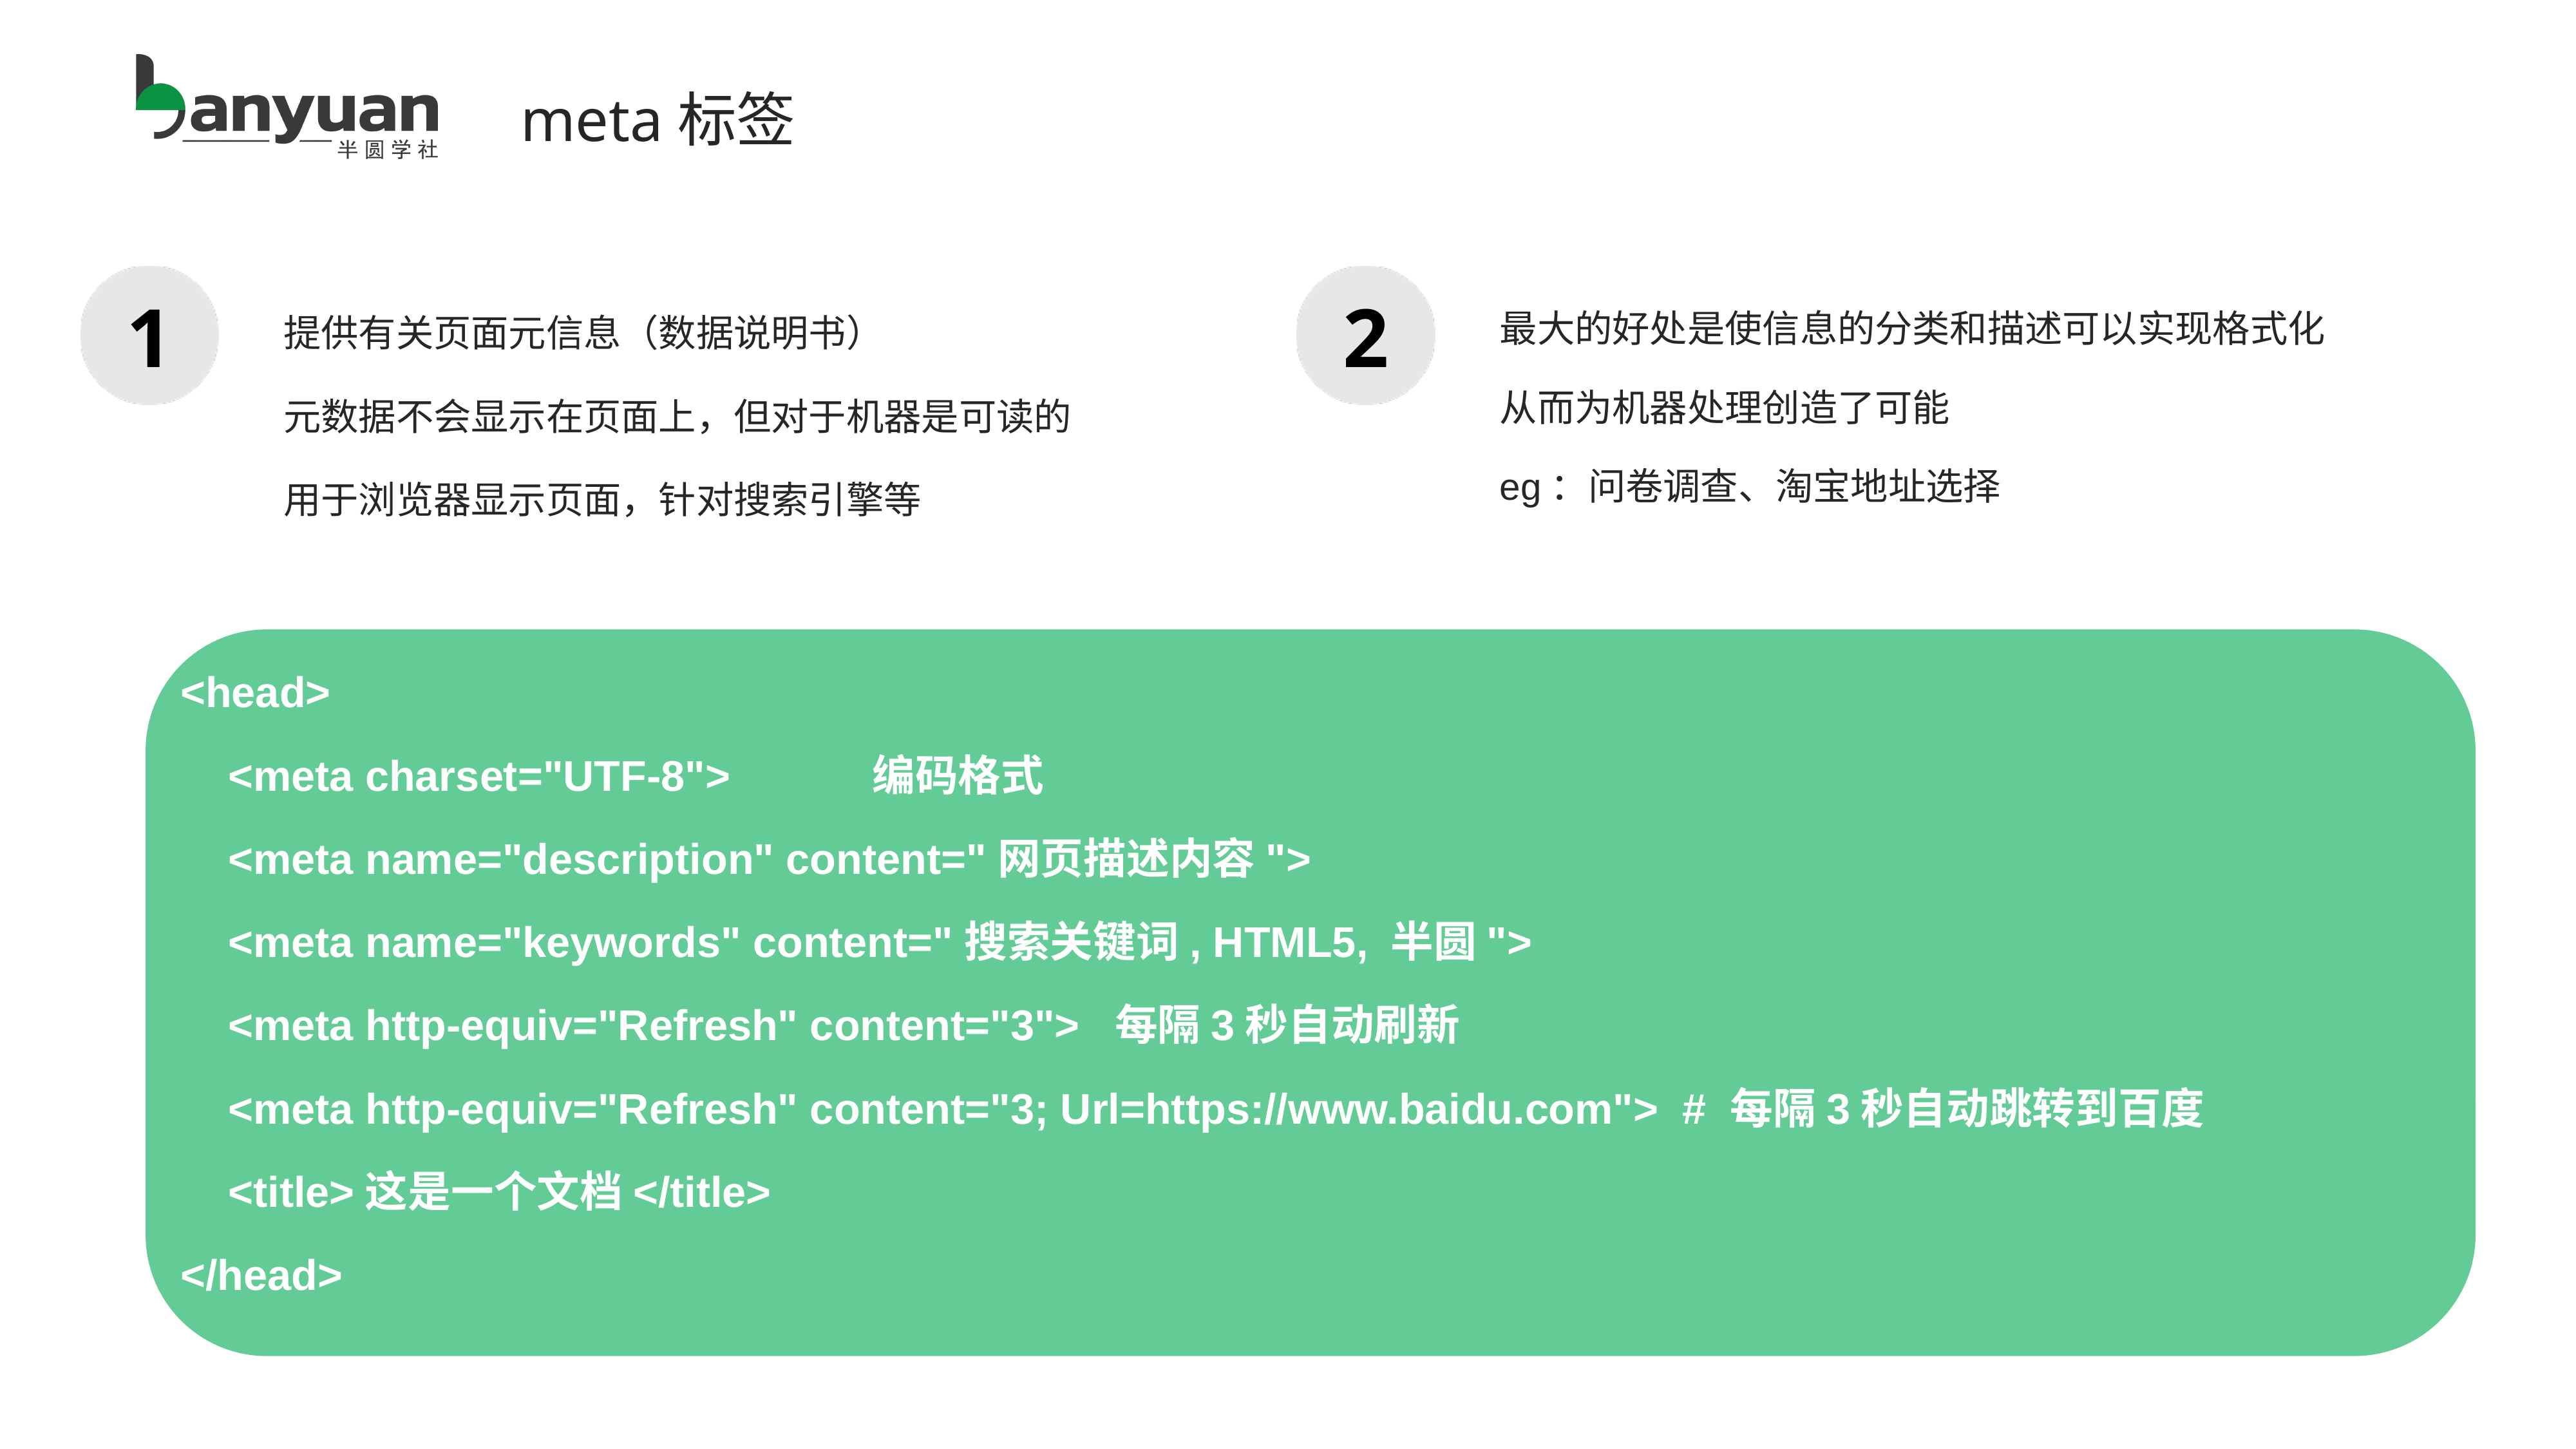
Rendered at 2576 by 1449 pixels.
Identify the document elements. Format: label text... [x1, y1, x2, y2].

text_box 提供有关页面元信息（数据说明书） 元数据不会显示在页面上，但对于机器是可读的 用于浏览器显示页面，针对搜索引擎等 [274, 266, 1150, 609]
picture [1296, 266, 1435, 405]
text_box <head> <meta charset="UTF-8"> 编码格式 <meta name="description" content="网页描述内容"> <meta name="keywords" content="搜索关键词, HTML5, 半圆"> <meta http-equiv="Refresh" content="3"> 每隔3秒自动刷新 <meta http-equiv="Refresh" content="3; Url=https://www.baidu.com"> # 每隔3秒自动跳转到百度 <title>这是一个文档</title> </head> [171, 650, 2405, 1336]
text_box meta标签 [511, 77, 2230, 158]
picture [136, 54, 439, 160]
picture [80, 266, 219, 405]
text_box 最大的好处是使信息的分类和描述可以实现格式化 从而为机器处理创造了可能 eg：问卷调查、淘宝地址选择 [1490, 266, 2367, 536]
text_box [197, 628, 2477, 1358]
text_box [144, 674, 171, 1311]
